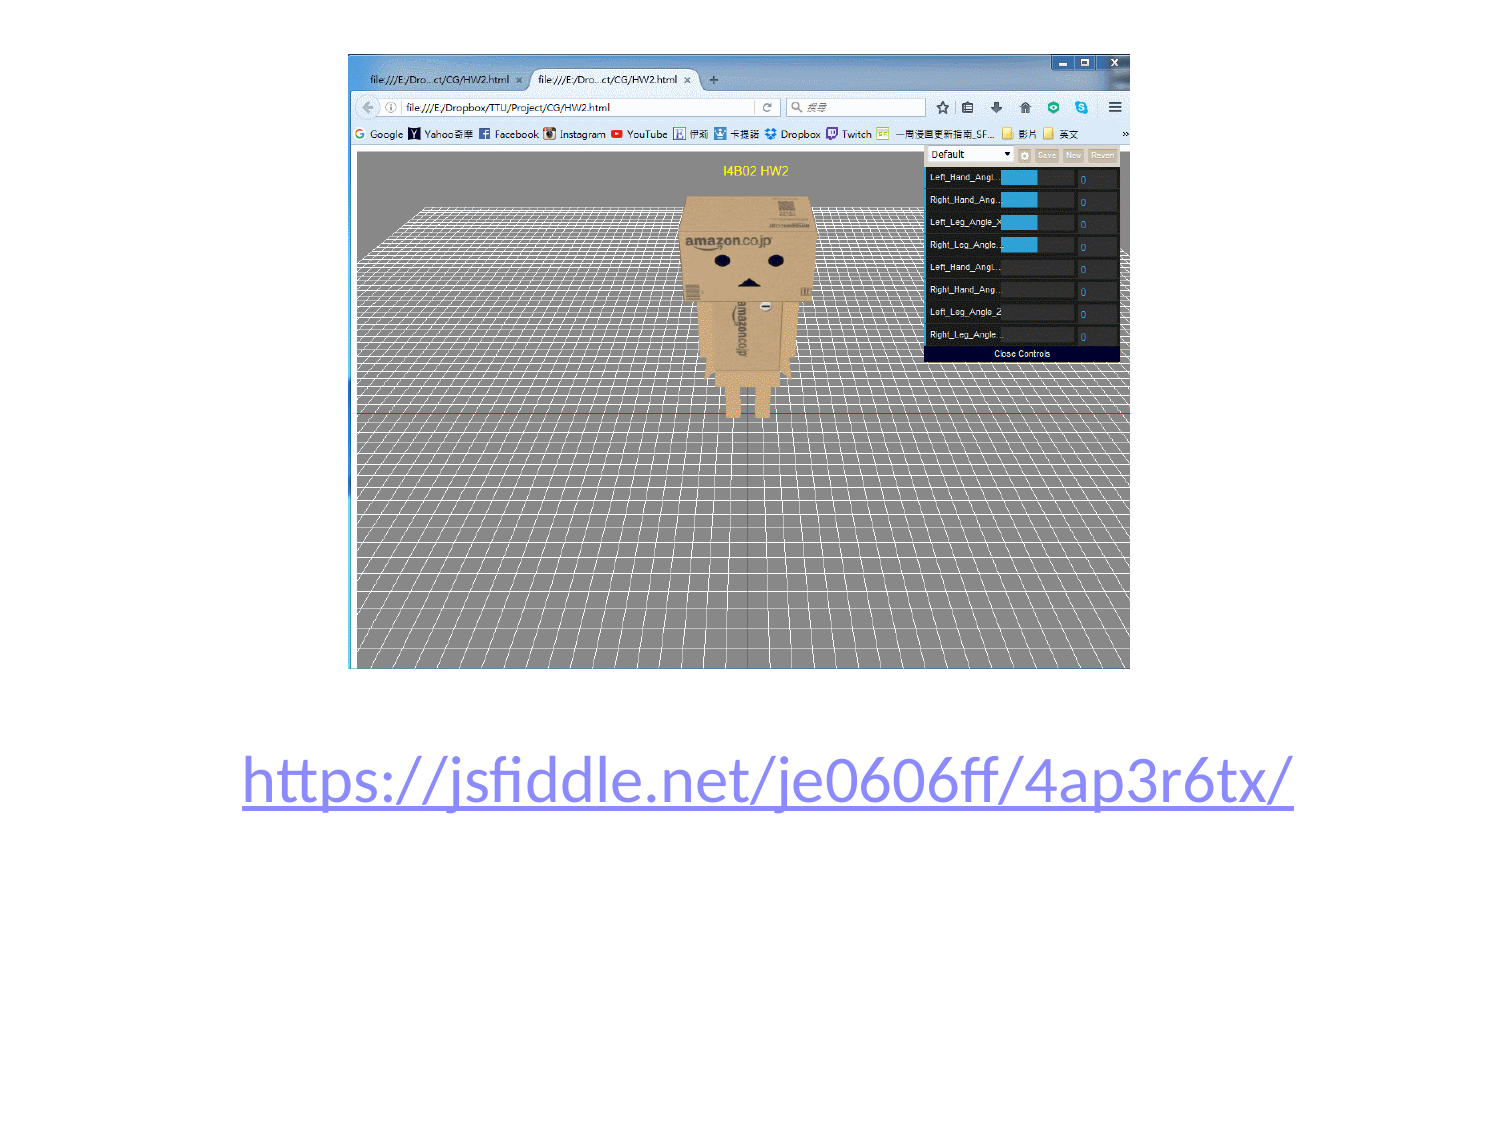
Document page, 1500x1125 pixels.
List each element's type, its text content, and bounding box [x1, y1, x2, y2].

subtitle https://jsfiddle.net/je0606ff/4ap3r6tx/ [123, 727, 1412, 1016]
picture [348, 54, 1131, 670]
